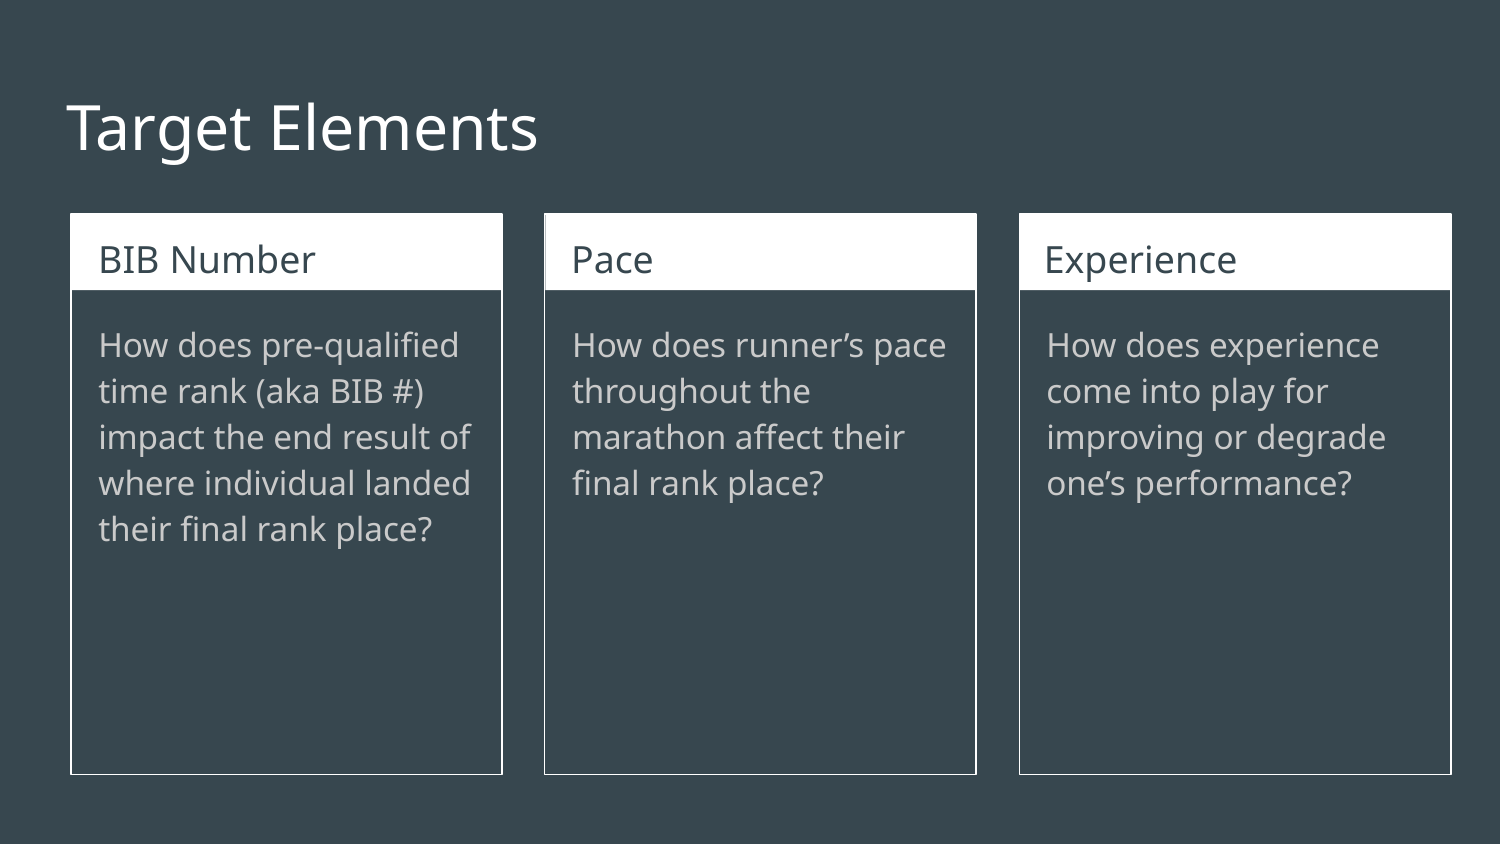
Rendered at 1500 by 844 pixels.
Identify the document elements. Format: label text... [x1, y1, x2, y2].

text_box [70, 213, 503, 775]
title Target Elements [51, 72, 1449, 167]
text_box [544, 213, 977, 775]
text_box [1018, 213, 1452, 775]
